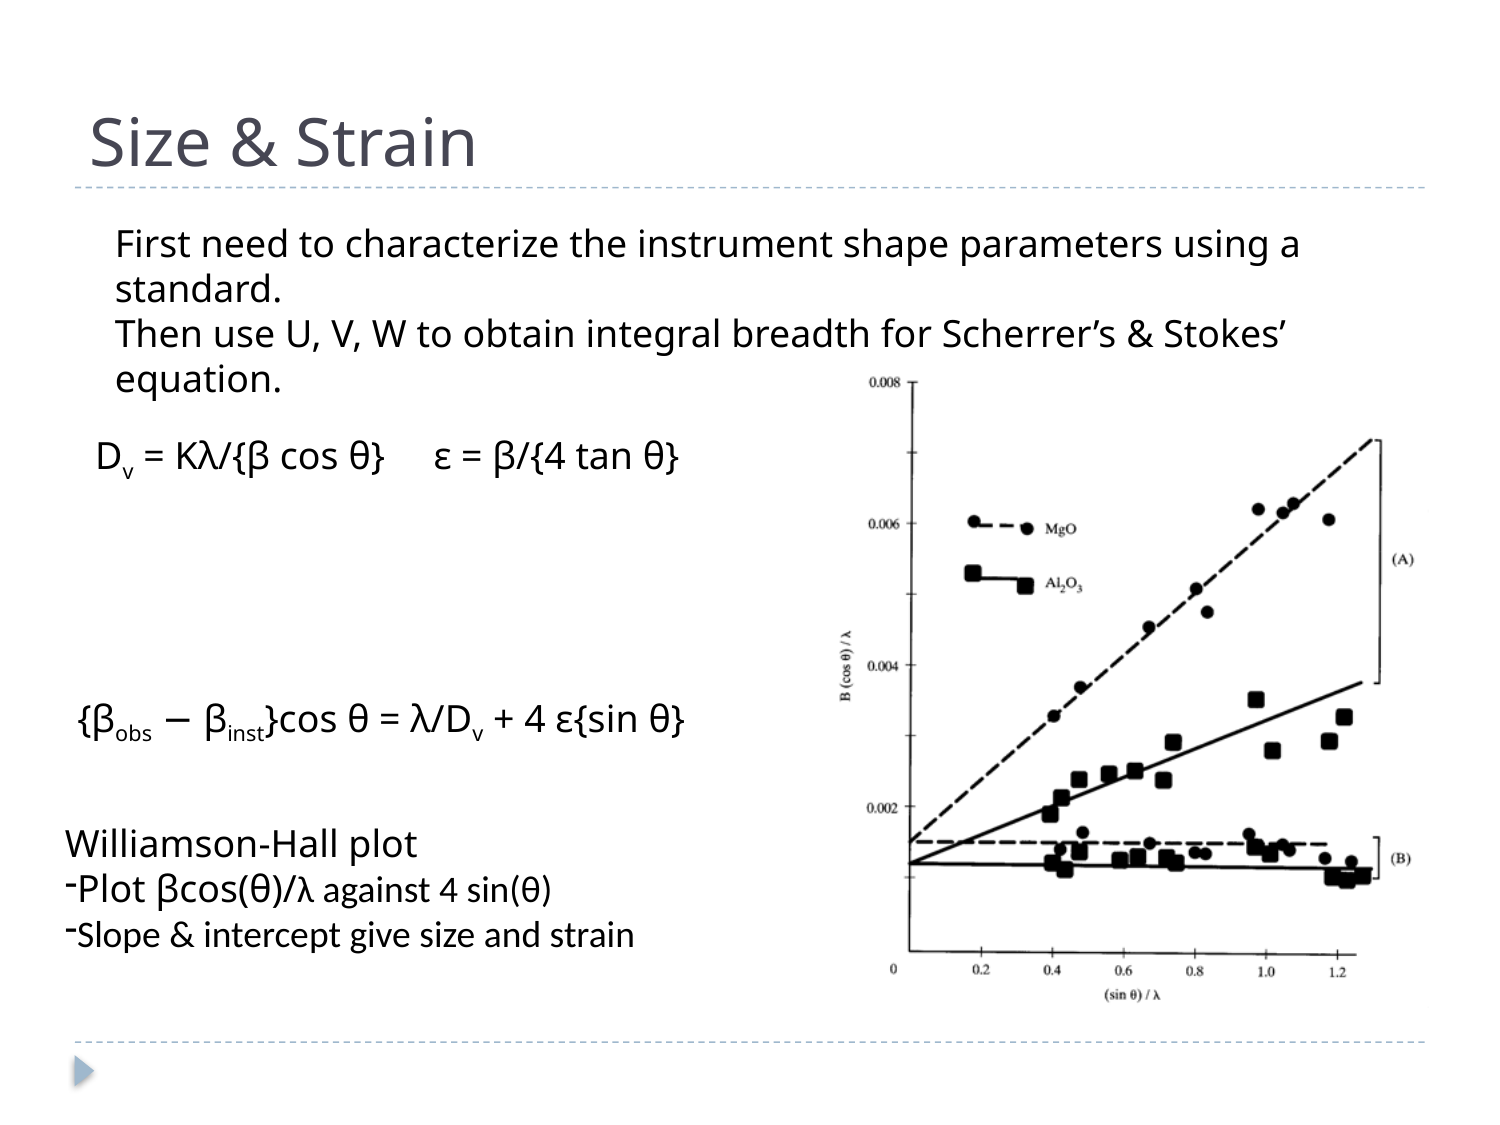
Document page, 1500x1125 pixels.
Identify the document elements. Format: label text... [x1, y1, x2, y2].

text_box ε = β/{4 tan θ} [418, 424, 695, 485]
picture [829, 362, 1429, 1008]
text_box Williamson-Hall plot Plot βcos(θ)/λ against 4 sin(θ) Slope & intercept give size and strain [49, 812, 813, 963]
text_box Dv = Kλ/{β cos θ} [80, 424, 400, 491]
title Size & Strain [75, 24, 1425, 188]
text_box {βobs − βinst}cos θ = λ/Dv + 4 ε{sin θ} [62, 687, 823, 754]
text_box First need to characterize the instrument shape parameters using a standard. Then use U, V, W to obtain integral breadth for Scherrer’s & Stokes’ equation. [99, 212, 1413, 408]
